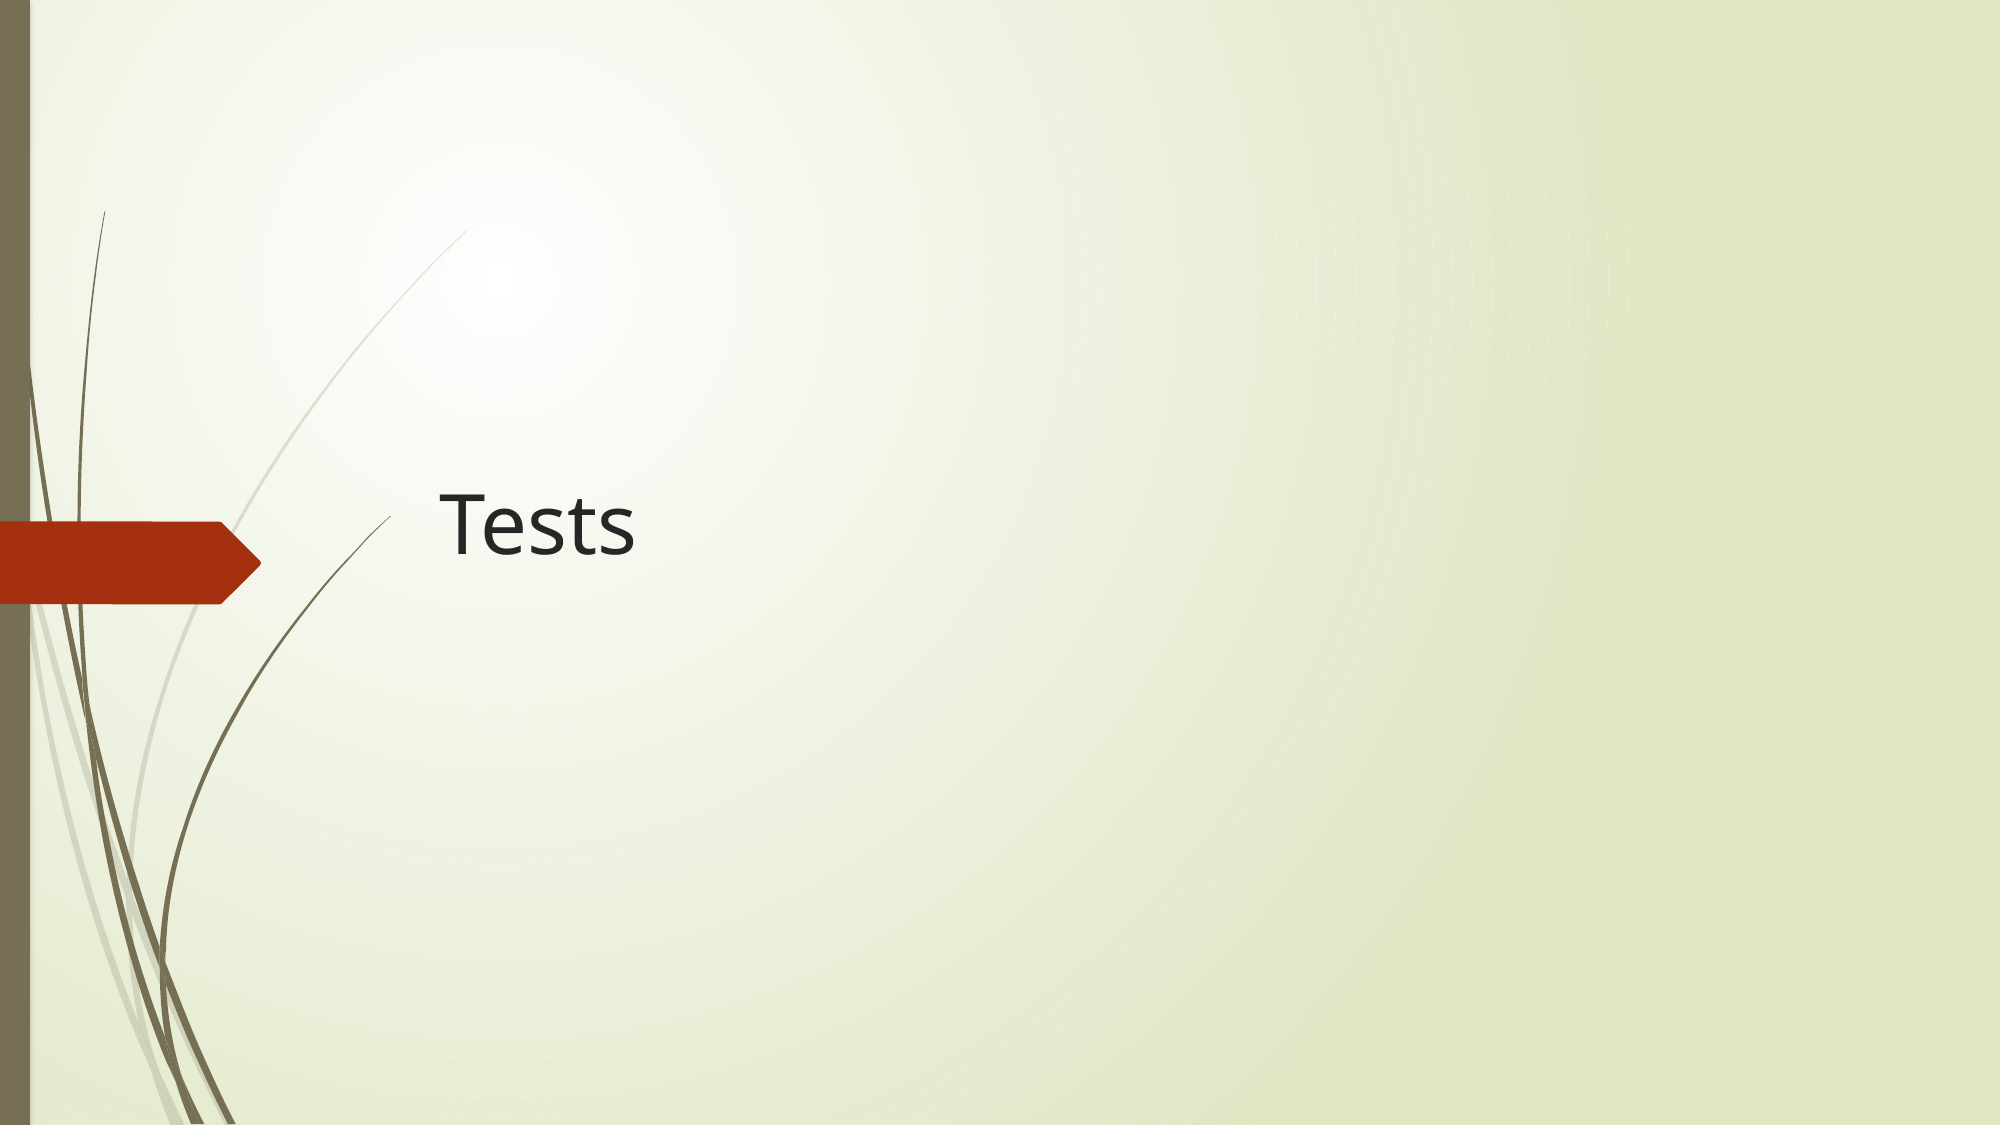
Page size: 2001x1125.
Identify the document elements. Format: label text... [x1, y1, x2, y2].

title Tests [424, 337, 1888, 579]
